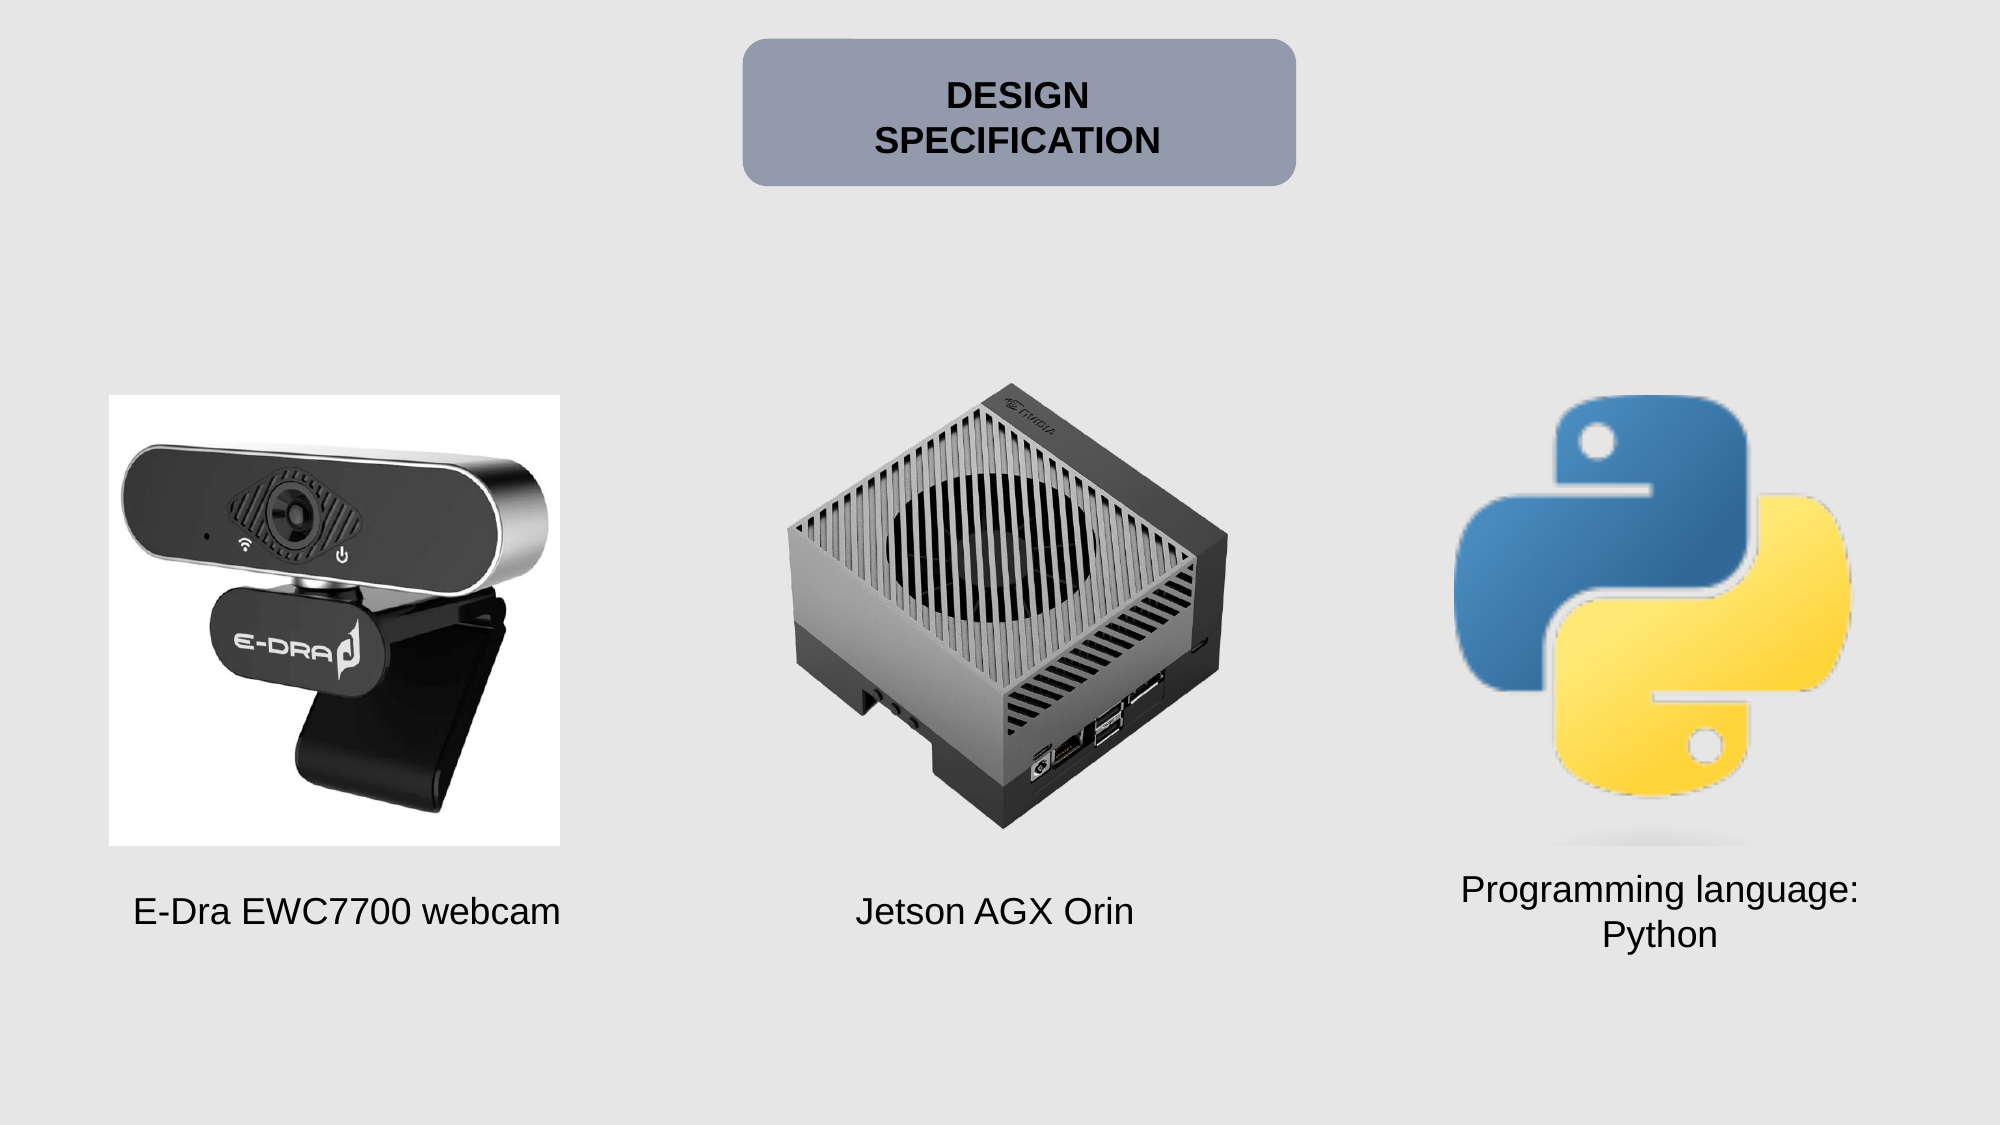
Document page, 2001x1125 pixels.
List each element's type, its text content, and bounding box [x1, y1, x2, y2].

picture [1454, 395, 1866, 846]
picture [109, 395, 560, 846]
text_box DESIGN SPECIFICATION [782, 63, 1254, 140]
text_box Programming language: Python [1422, 857, 1898, 963]
text_box E-Dra EWC7700 webcam [109, 880, 585, 985]
text_box [741, 37, 1298, 188]
text_box Jetson AGX Orin [757, 880, 1233, 940]
picture [782, 380, 1233, 831]
